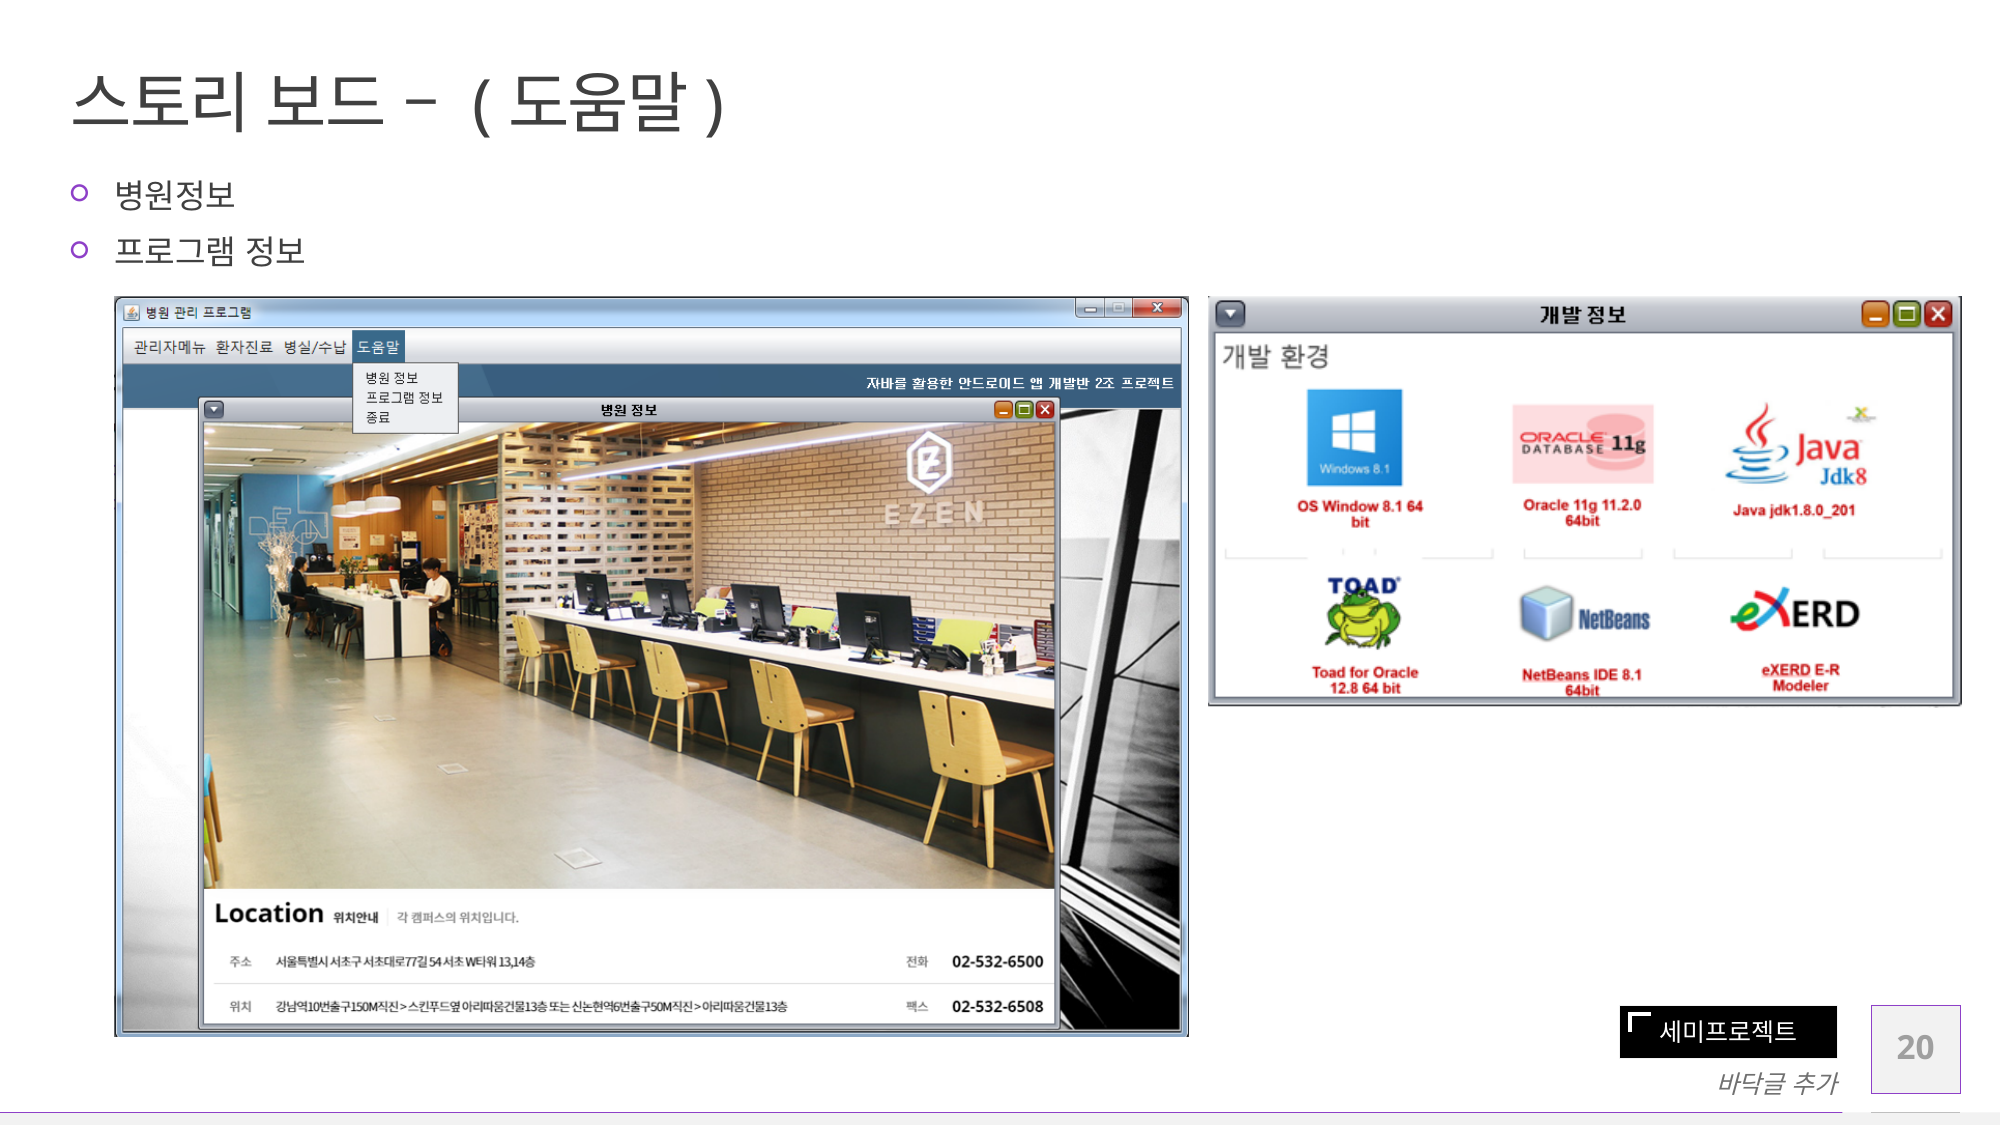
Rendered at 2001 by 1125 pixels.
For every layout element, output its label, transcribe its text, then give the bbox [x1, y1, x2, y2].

footer 바닥글 추가 [1163, 1064, 1838, 1099]
slide_number 20 [1871, 1019, 1960, 1080]
text_box 병원정보 프로그램 정보 [70, 179, 1886, 297]
picture [114, 296, 1189, 1037]
title 스토리 보드 – (도움말) [70, 70, 1932, 142]
picture [1208, 296, 1962, 708]
